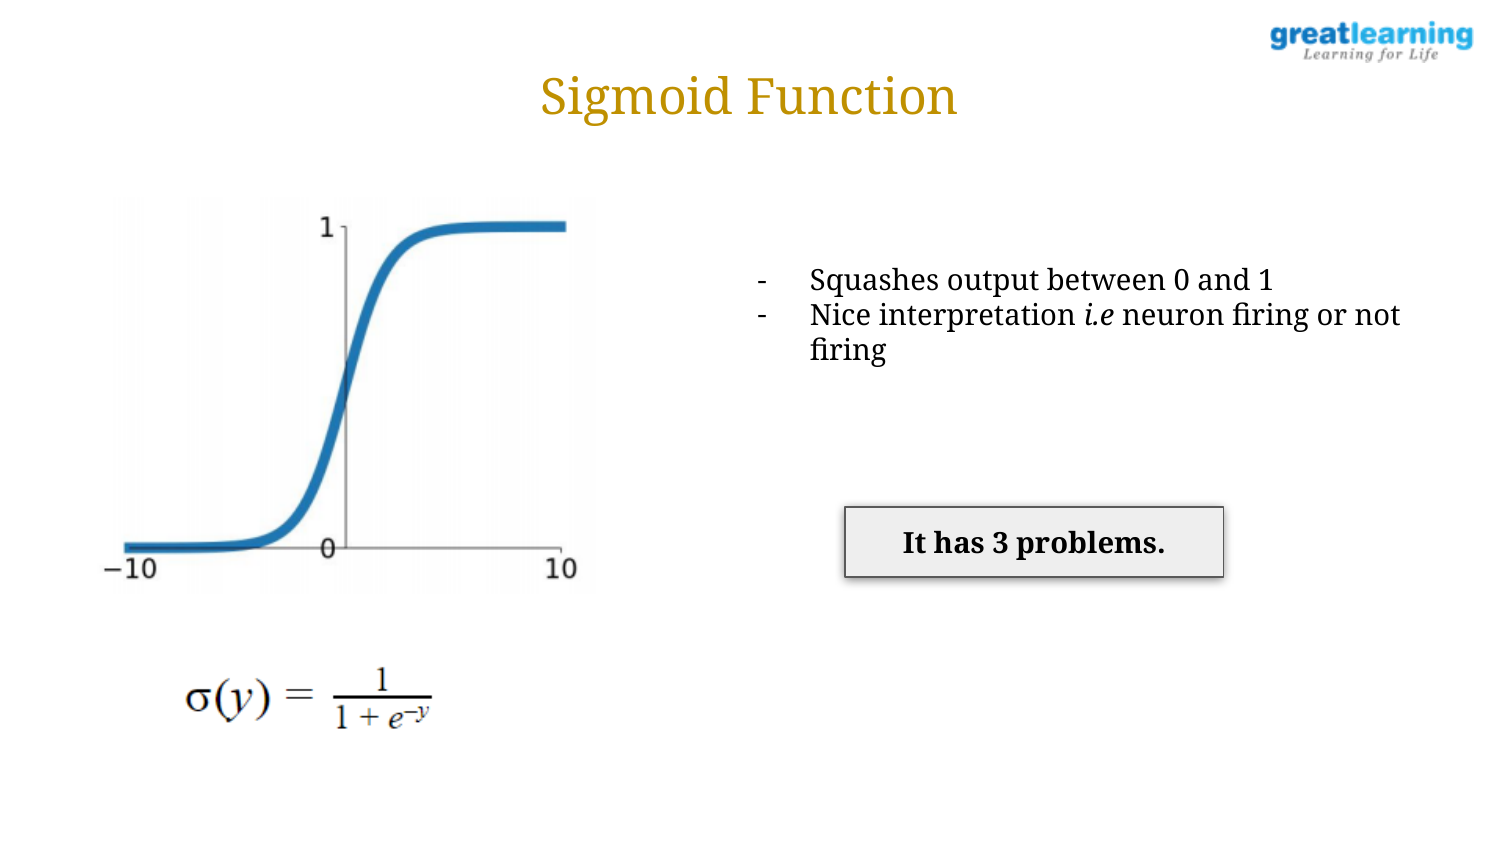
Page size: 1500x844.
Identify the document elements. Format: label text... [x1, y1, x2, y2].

text_box Squashes output between 0 and 1 Nice interpretation i.e neuron firing or not firing [719, 228, 1429, 336]
text_box Sigmoid Function [154, 59, 1346, 130]
picture [183, 647, 440, 754]
picture [1270, 20, 1474, 63]
text_box It has 3 problems. [845, 506, 1224, 577]
picture [86, 187, 617, 622]
